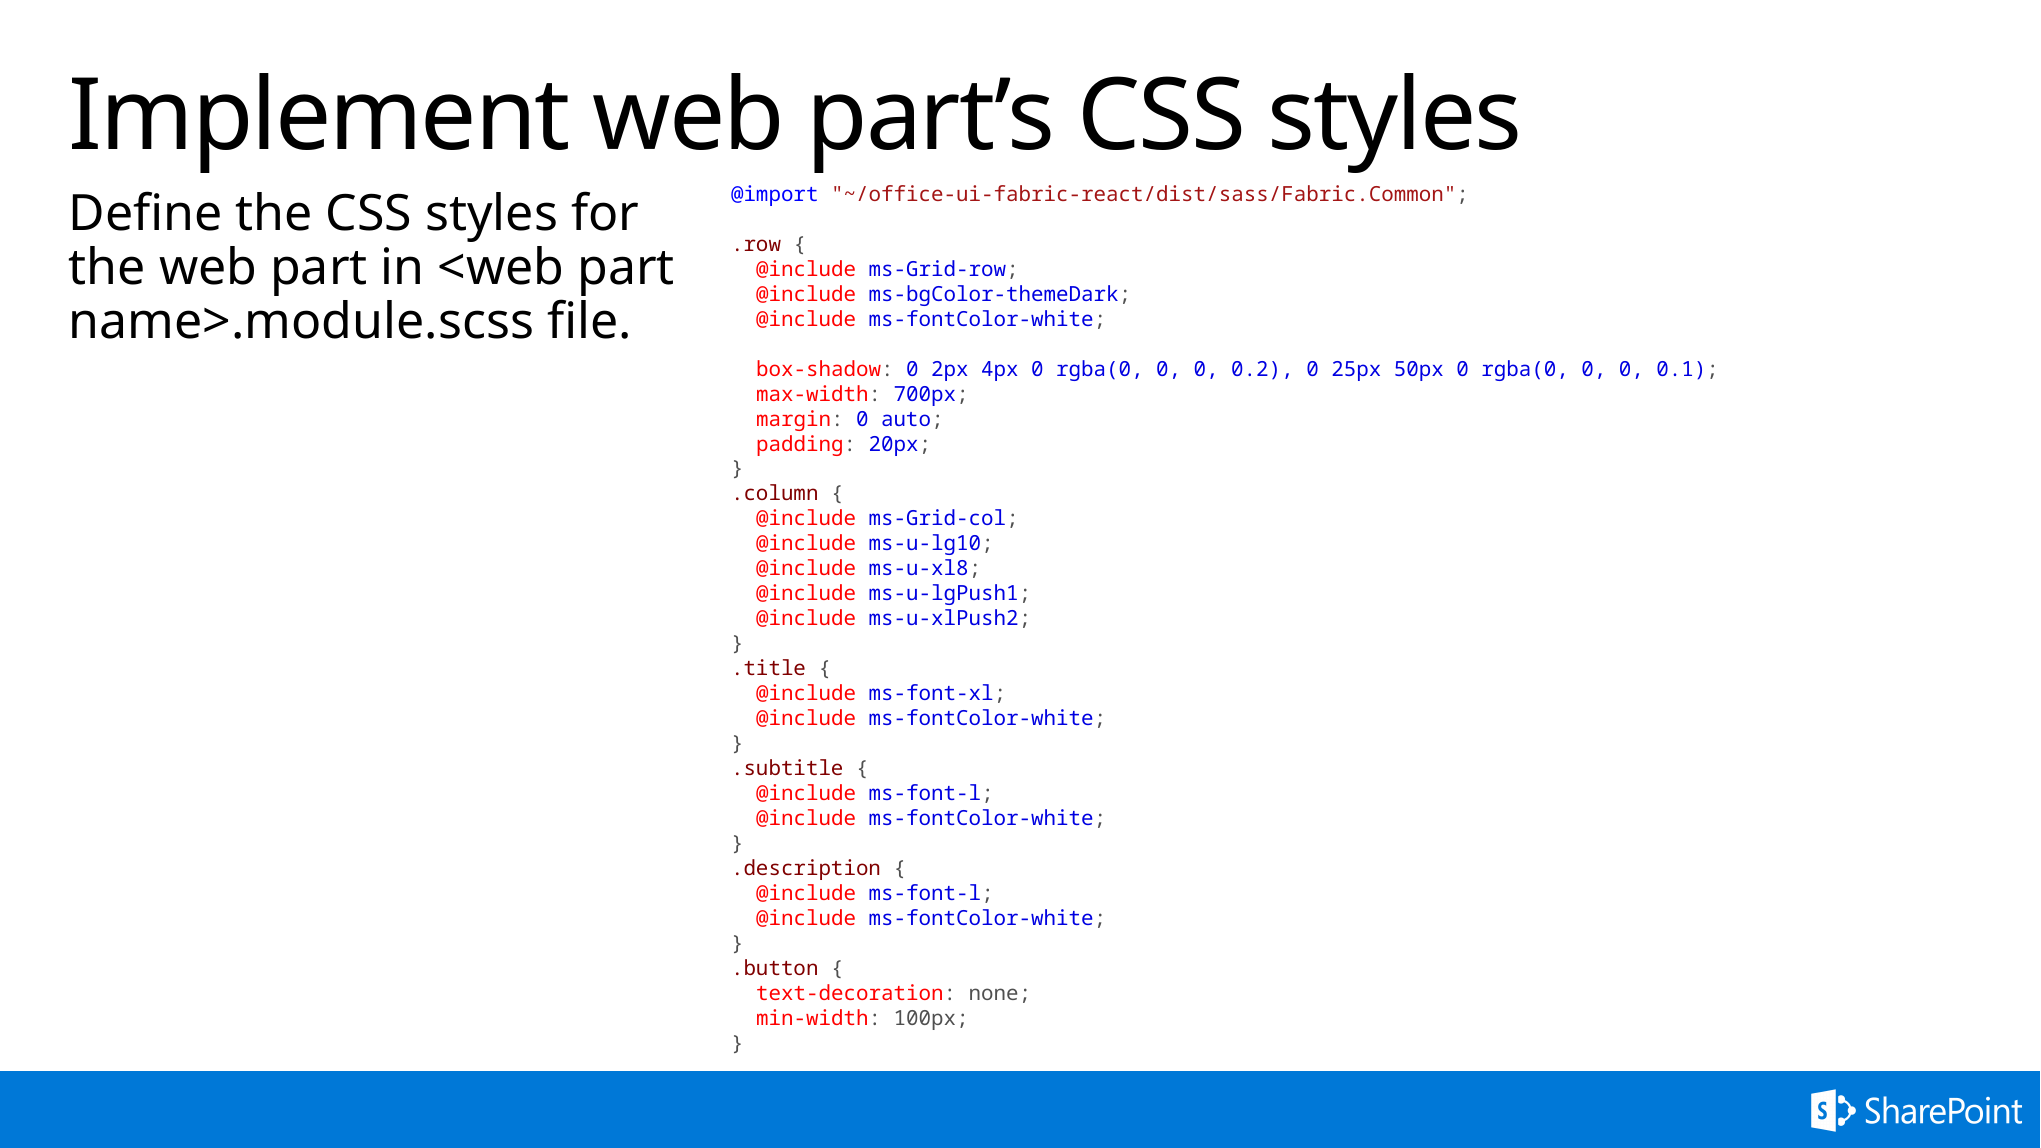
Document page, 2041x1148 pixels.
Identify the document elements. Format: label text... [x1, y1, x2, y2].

title Implement web part’s CSS styles [45, 48, 1996, 172]
list Define the CSS styles for the web part in <web part name>.module.scss file. [45, 172, 701, 366]
picture [1793, 1104, 2040, 1148]
text_box @import "~/office-ui-fabric-react/dist/sass/Fabric.Common"; .row { @include ms-Grid-row; @include ms-bgColor-themeDark; @include ms-fontColor-white; box-shadow: 0 2px 4px 0 rgba(0, 0, 0, 0.2), 0 25px 50px 0 rgba(0, 0, 0, 0.1); max-width: 700px; margin: 0 auto; padding: 20px; } .column { @include ms-Grid-col; @include ms-u-lg10; @include ms-u-xl8; @include ms-u-lgPush1; @include ms-u-xlPush2; } .title { @include ms-font-xl; @include ms-fontColor-white; } .subtitle { @include ms-font-l; @include ms-fontColor-white; } .description { @include ms-font-l; @include ms-fontColor-white; } .button { text-decoration: none; min-width: 100px; } [701, 156, 2041, 1104]
